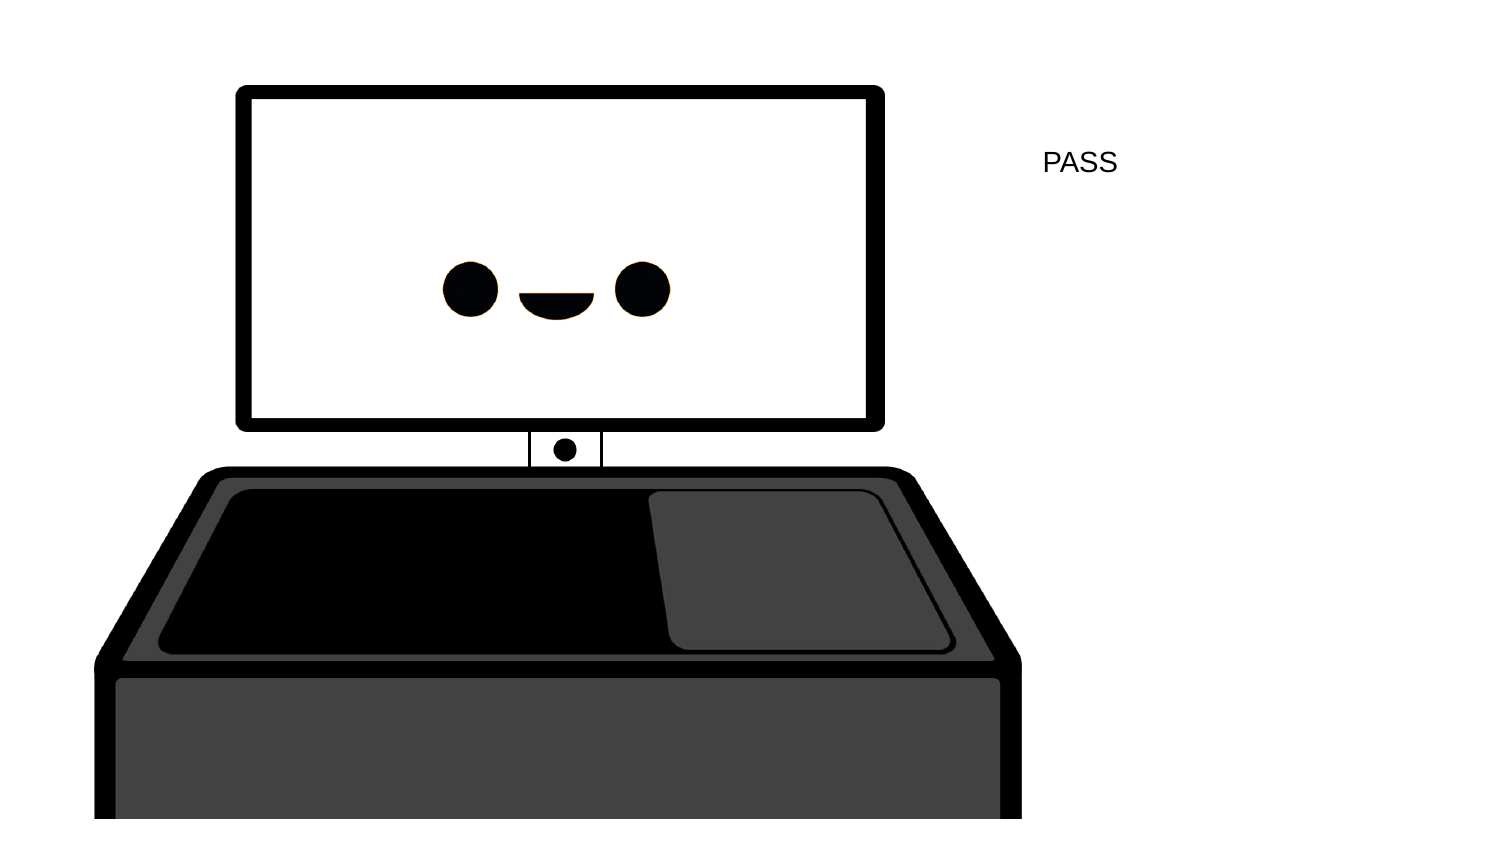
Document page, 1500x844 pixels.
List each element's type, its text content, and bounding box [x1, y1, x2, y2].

text_box PASS [1088, 128, 1346, 194]
picture [24, 24, 1084, 819]
